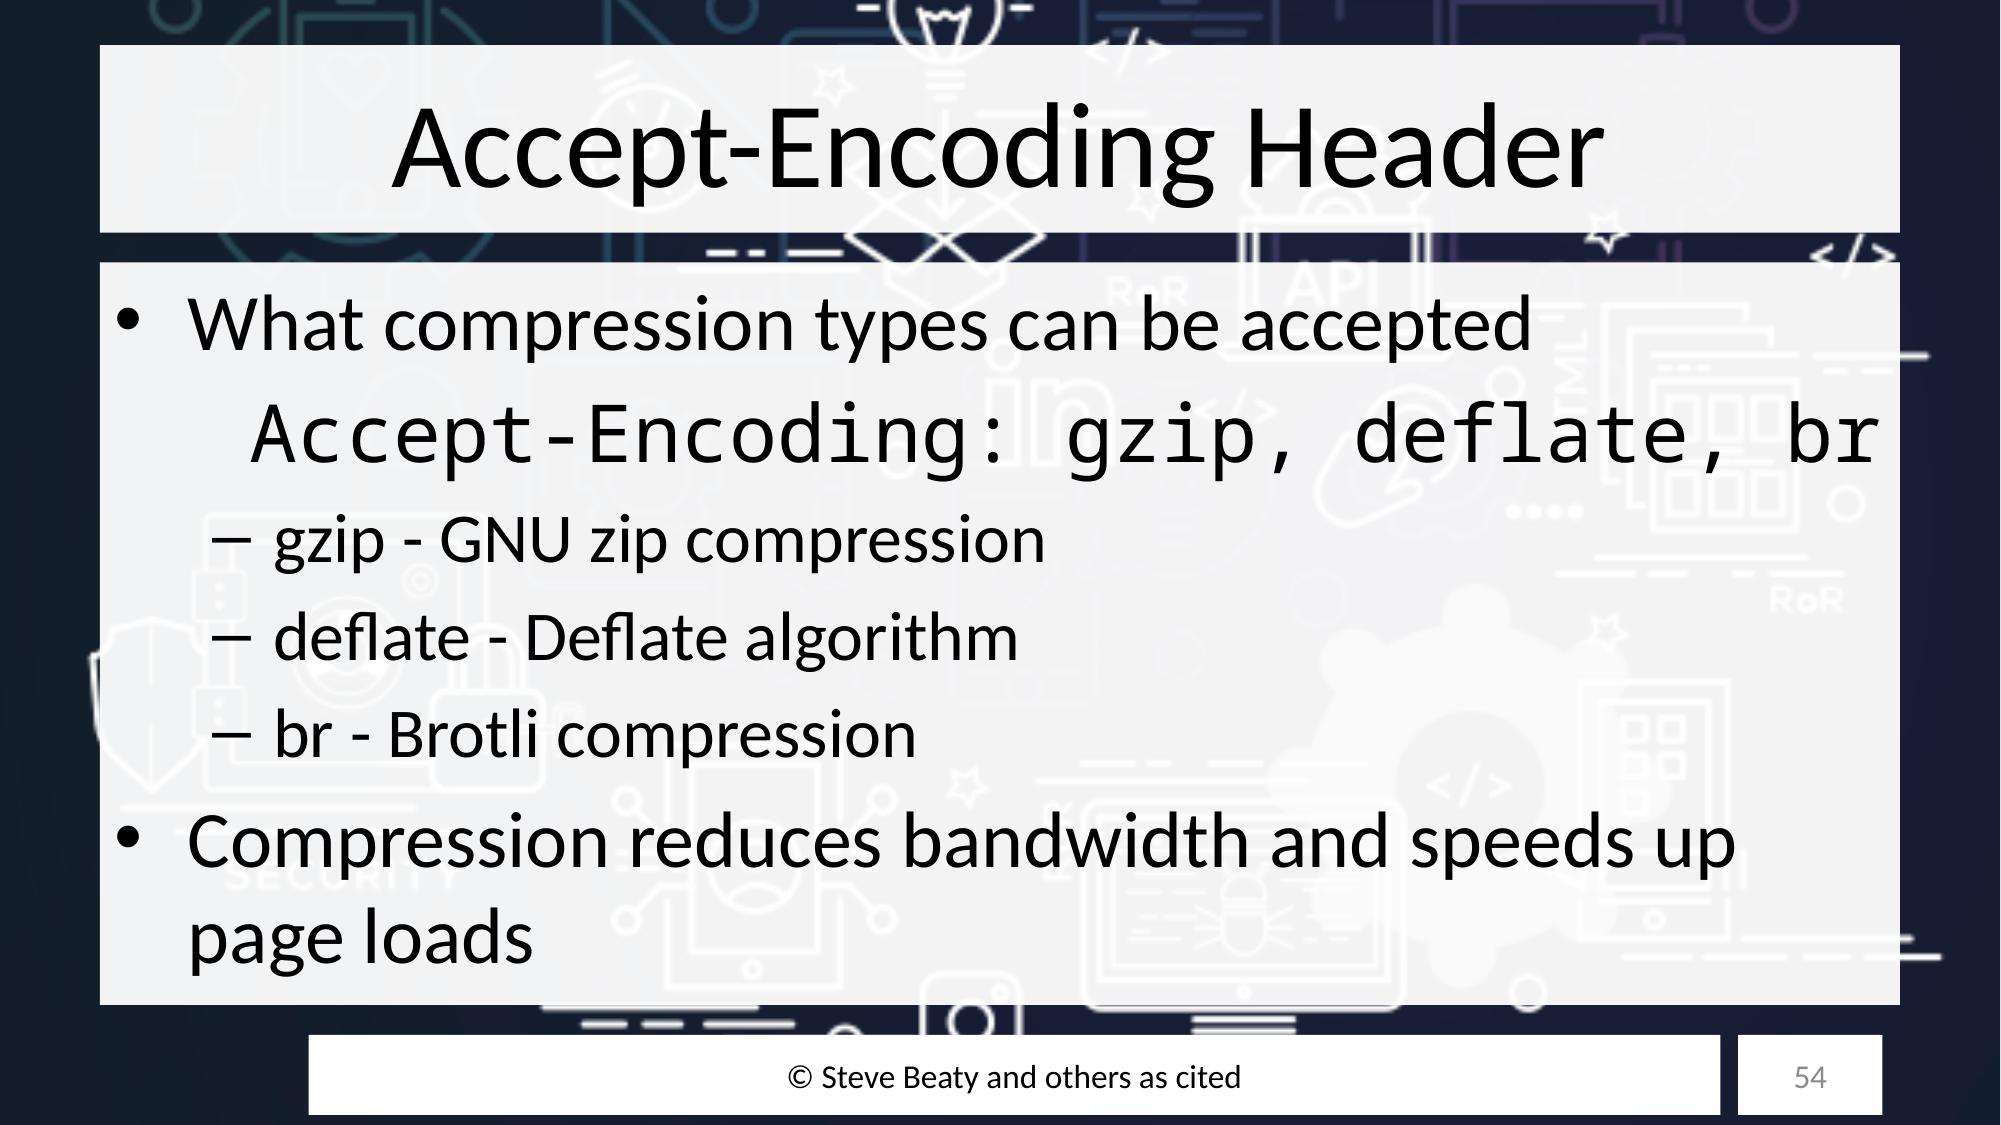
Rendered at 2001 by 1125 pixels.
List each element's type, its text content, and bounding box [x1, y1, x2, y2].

picture [0, 0, 2001, 1125]
title Accept-Encoding Header [99, 45, 1900, 233]
footer © Steve Beaty and others as cited [308, 1034, 1721, 1115]
slide_number 54 [1738, 1034, 1883, 1115]
list What compression types can be accepted Accept-Encoding: gzip, deflate, br gzip - GNU zip compression deflate - Deflate algorithm br - Brotli compression Compression reduces bandwidth and speeds up page loads [99, 262, 1900, 1005]
